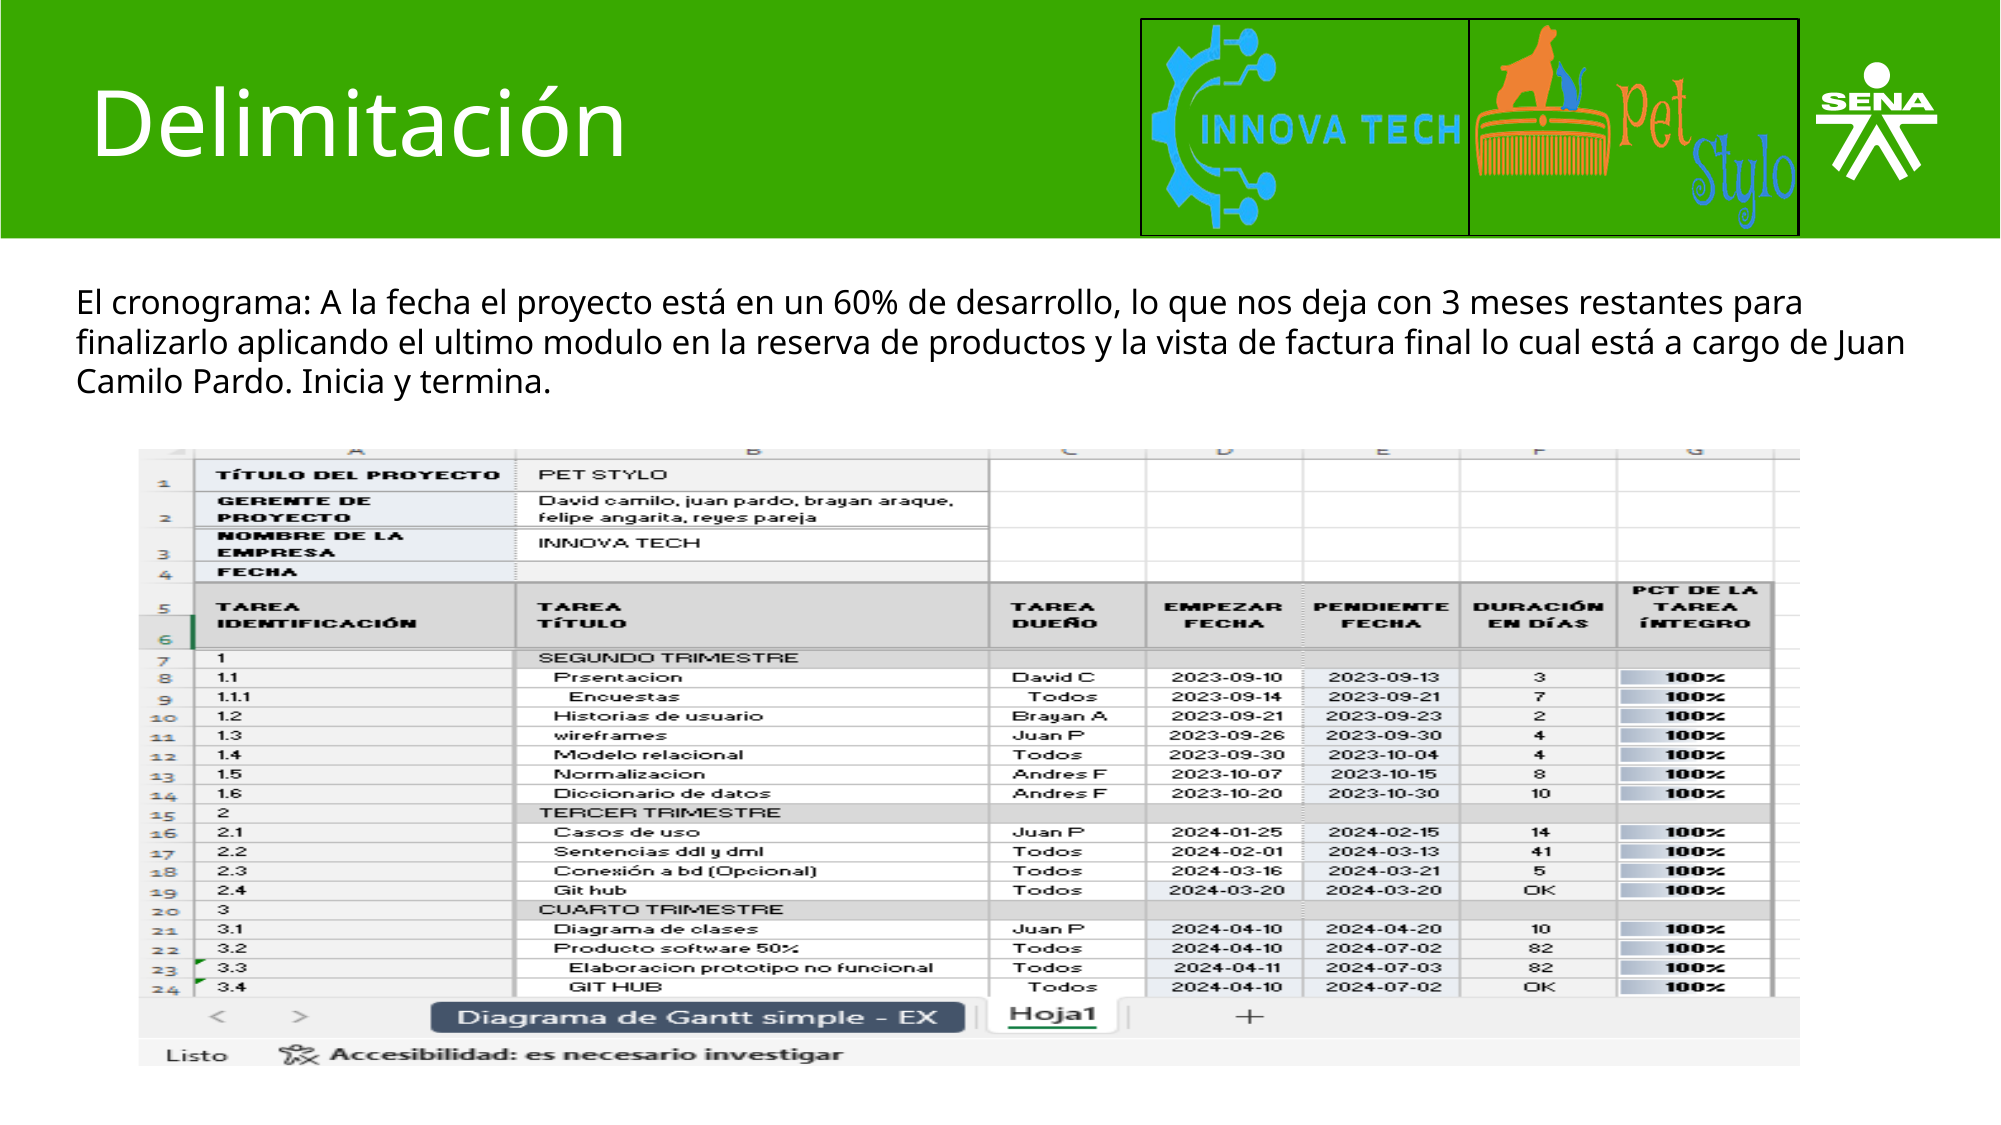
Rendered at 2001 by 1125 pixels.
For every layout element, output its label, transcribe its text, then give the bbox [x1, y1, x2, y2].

title Delimitación [74, 18, 1140, 236]
text_box El cronograma: A la fecha el proyecto está en un 60% de desarrollo, lo que nos deja con 3 meses restantes para finalizarlo aplicando el ultimo modulo en la reserva de productos y la vista de factura final lo cual está a cargo de Juan Camilo Pardo. Inicia y termina. [61, 273, 1939, 488]
picture [0, 0, 2001, 1125]
